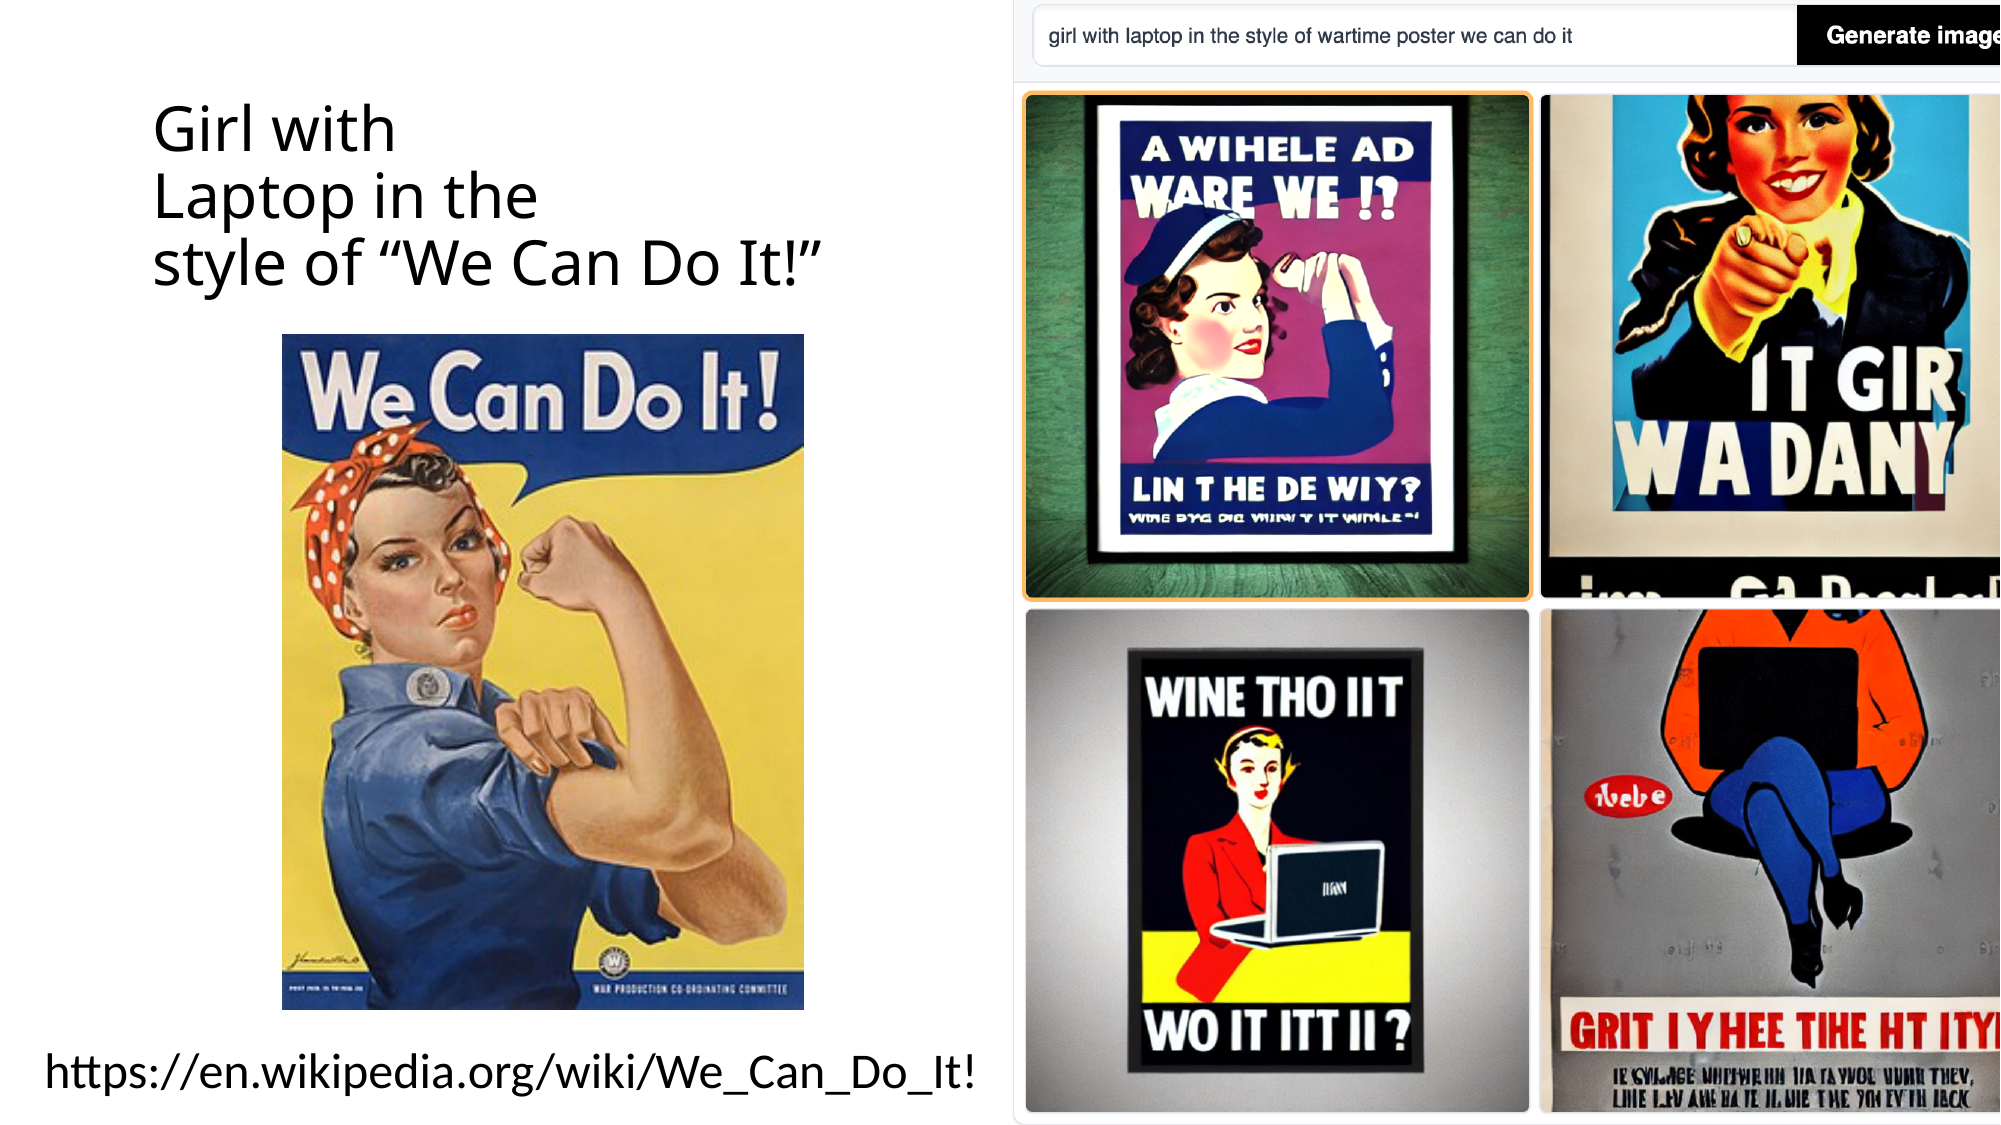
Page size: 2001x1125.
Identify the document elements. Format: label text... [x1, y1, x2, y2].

picture [999, 0, 2000, 1125]
list https://en.wikipedia.org/wiki/We_Can_Do_It! [29, 1037, 999, 1125]
title Girl with Laptop in the style of “We Can Do It!” [137, 89, 999, 307]
picture [282, 334, 804, 1010]
